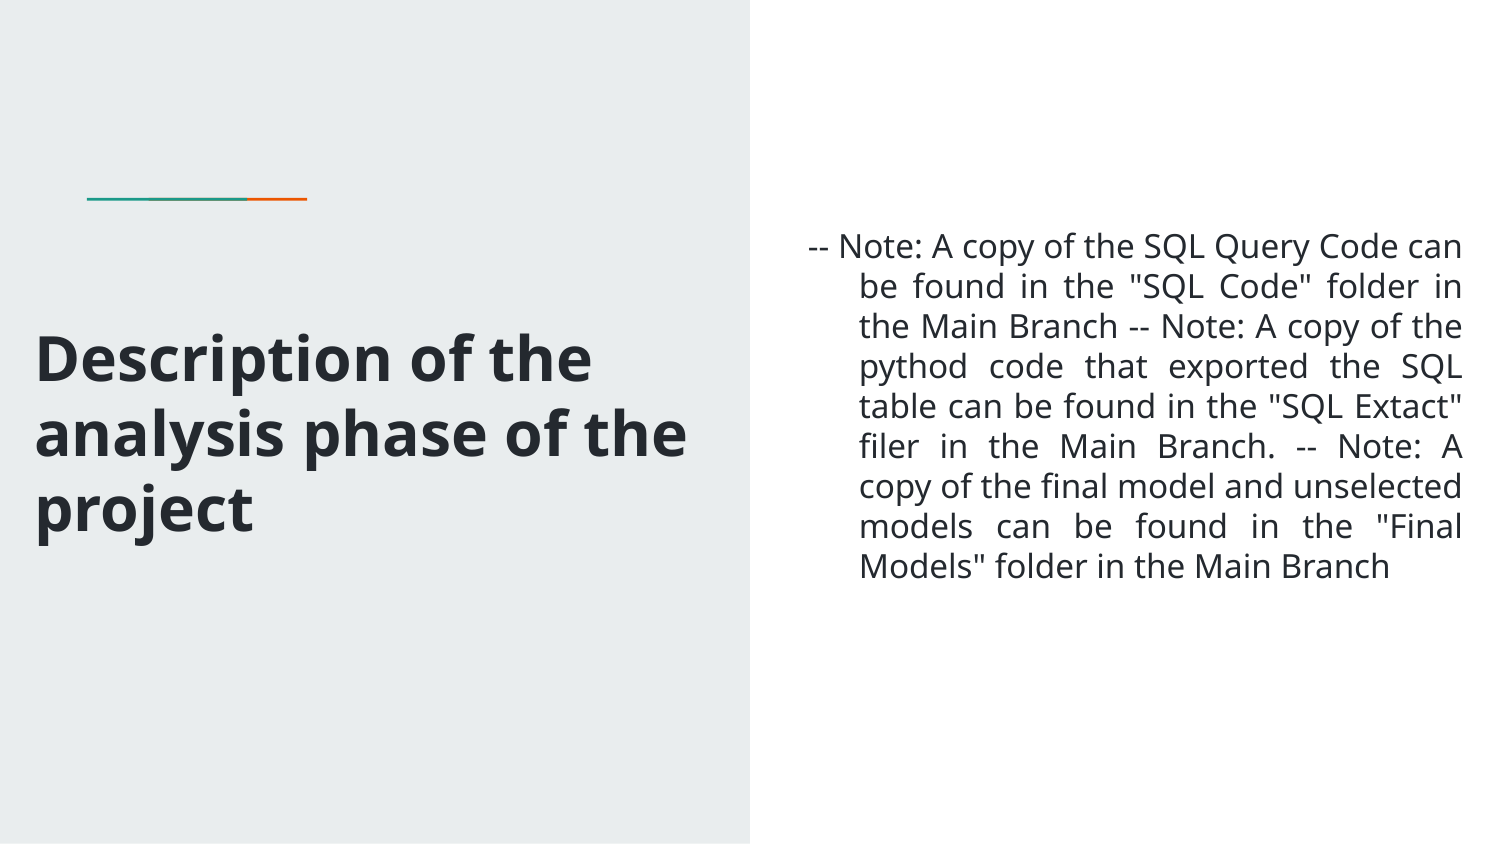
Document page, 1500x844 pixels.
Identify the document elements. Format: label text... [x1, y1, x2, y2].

subtitle -- Note: A copy of the SQL Query Code can be found in the "SQL Code" folder in the Main Branch -- Note: A copy of the pythod code that exported the SQL table can be found in the "SQL Extact" filer in the Main Branch. -- Note: A copy of the final model and unselected models can be found in the "Final Models" folder in the Main Branch [769, 170, 1479, 592]
title Description of the analysis phase of the project [19, 303, 749, 581]
